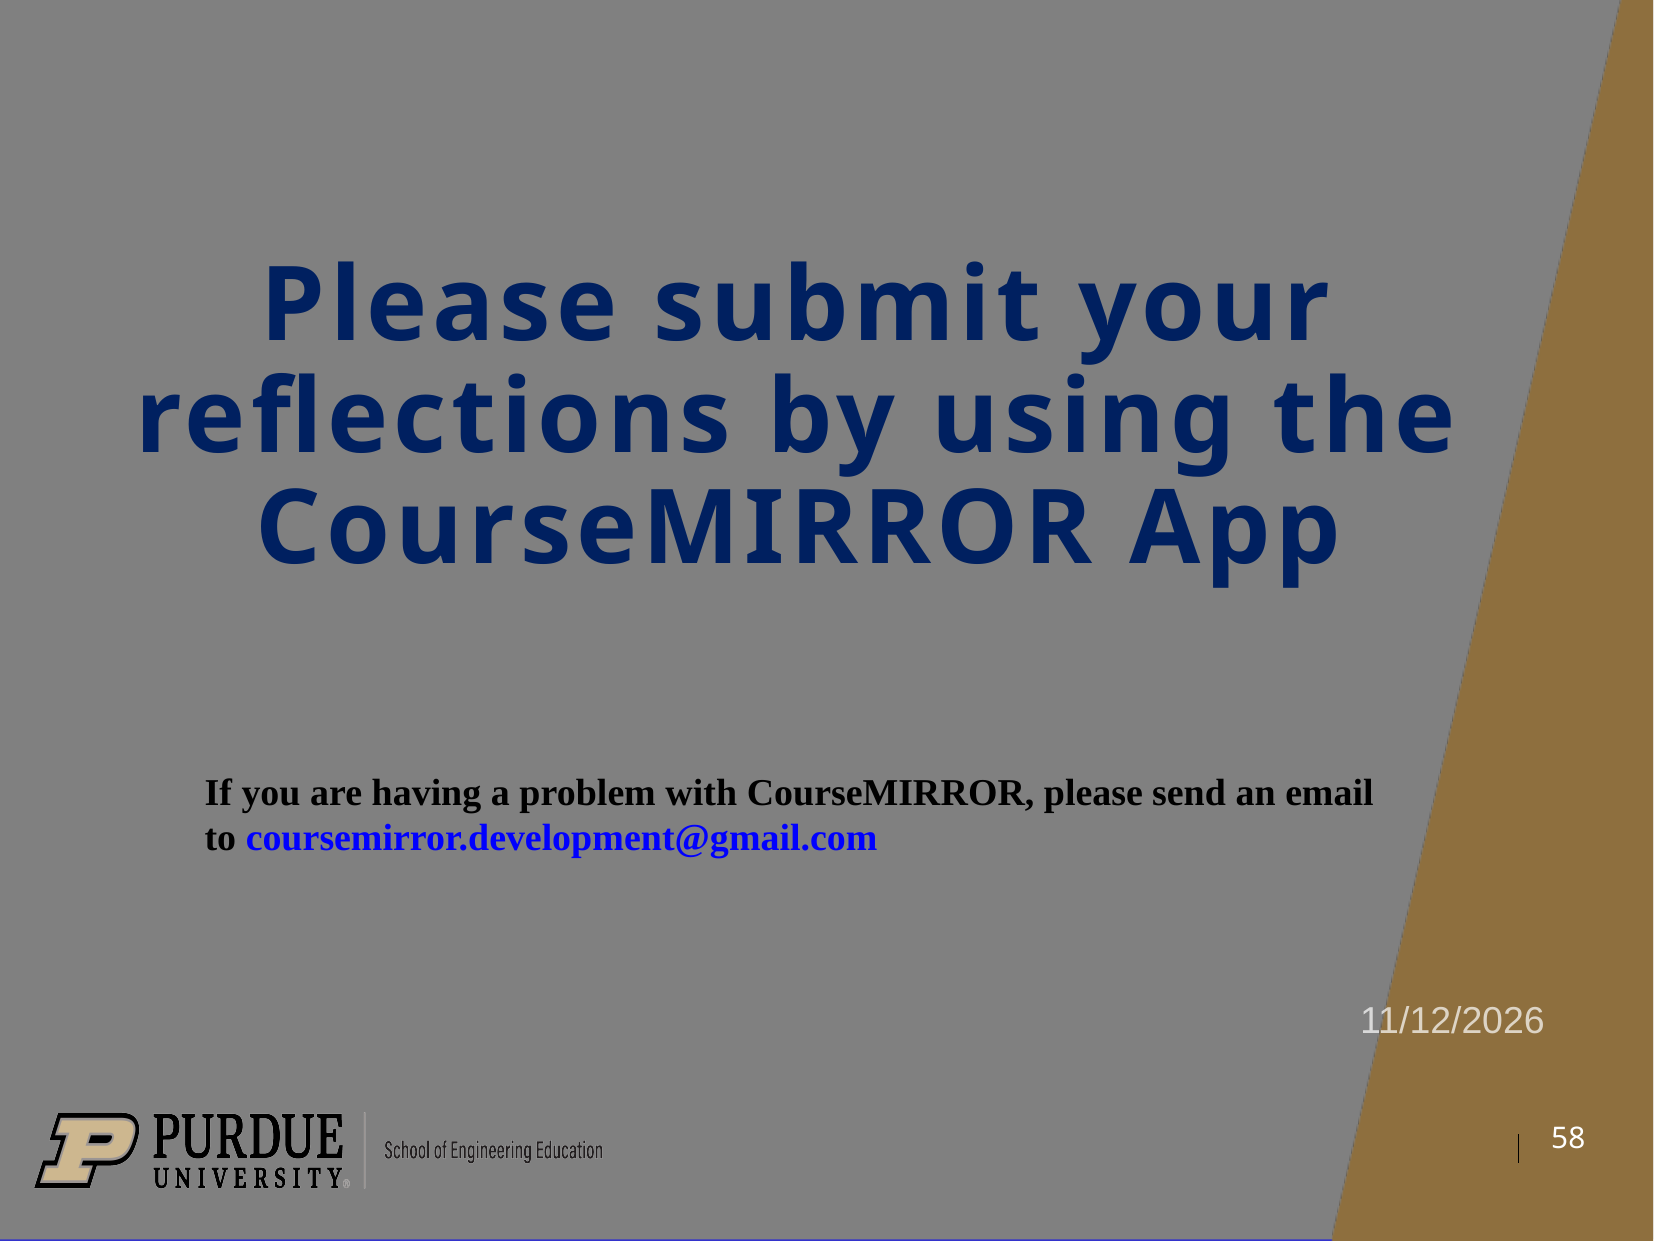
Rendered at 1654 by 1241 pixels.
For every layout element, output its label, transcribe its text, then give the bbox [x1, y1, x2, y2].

text_box Please submit your reflections by using the CourseMIRROR App [82, 251, 1516, 587]
slide_number 58 [1519, 1117, 1586, 1185]
text_box If you are having a problem with CourseMIRROR, please send an email to coursemirror.development@gmail.com [189, 759, 1430, 866]
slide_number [1360, 996, 1561, 1038]
picture [34, 1109, 621, 1193]
